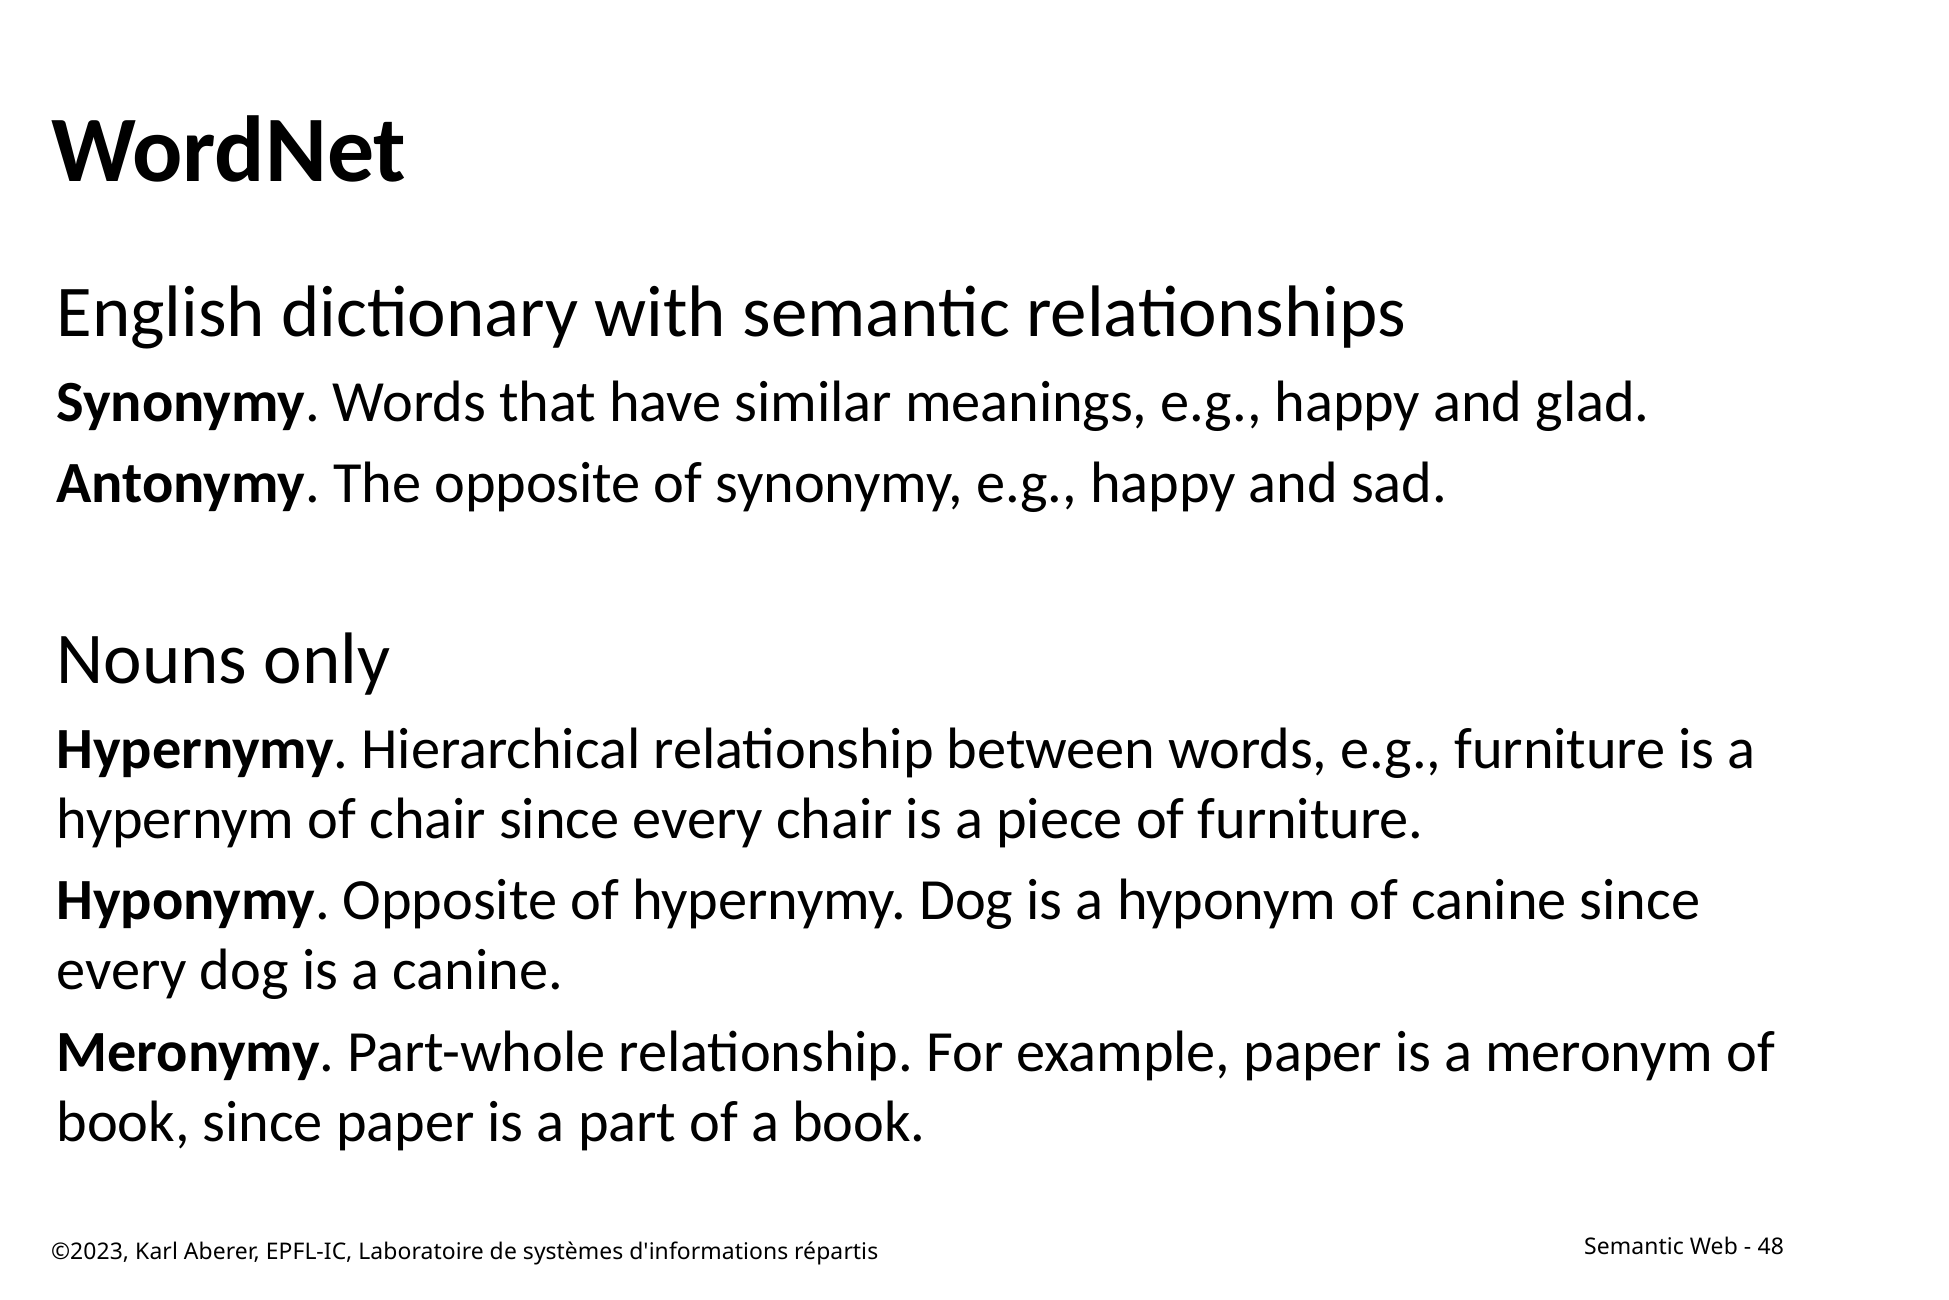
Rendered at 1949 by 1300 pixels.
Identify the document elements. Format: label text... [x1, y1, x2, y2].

title WordNet [32, 57, 1803, 232]
list English dictionary with semantic relationships Synonymy. Words that have similar meanings, e.g., happy and glad. Antonymy. The opposite of synonymy, e.g., happy and sad. Nouns only Hypernymy. Hierarchical relationship between words, e.g., furniture is a hypernym of chair since every chair is a piece of furniture. Hyponymy. Opposite of hypernymy. Dog is a hyponym of canine since every dog is a canine. Meronymy. Part-whole relationship. For example, paper is a meronym of book, since paper is a part of a book. [37, 253, 1809, 1208]
footer ©2023, Karl Aberer, EPFL-IC, Laboratoire de systèmes d'informations répartis [32, 1227, 1284, 1271]
